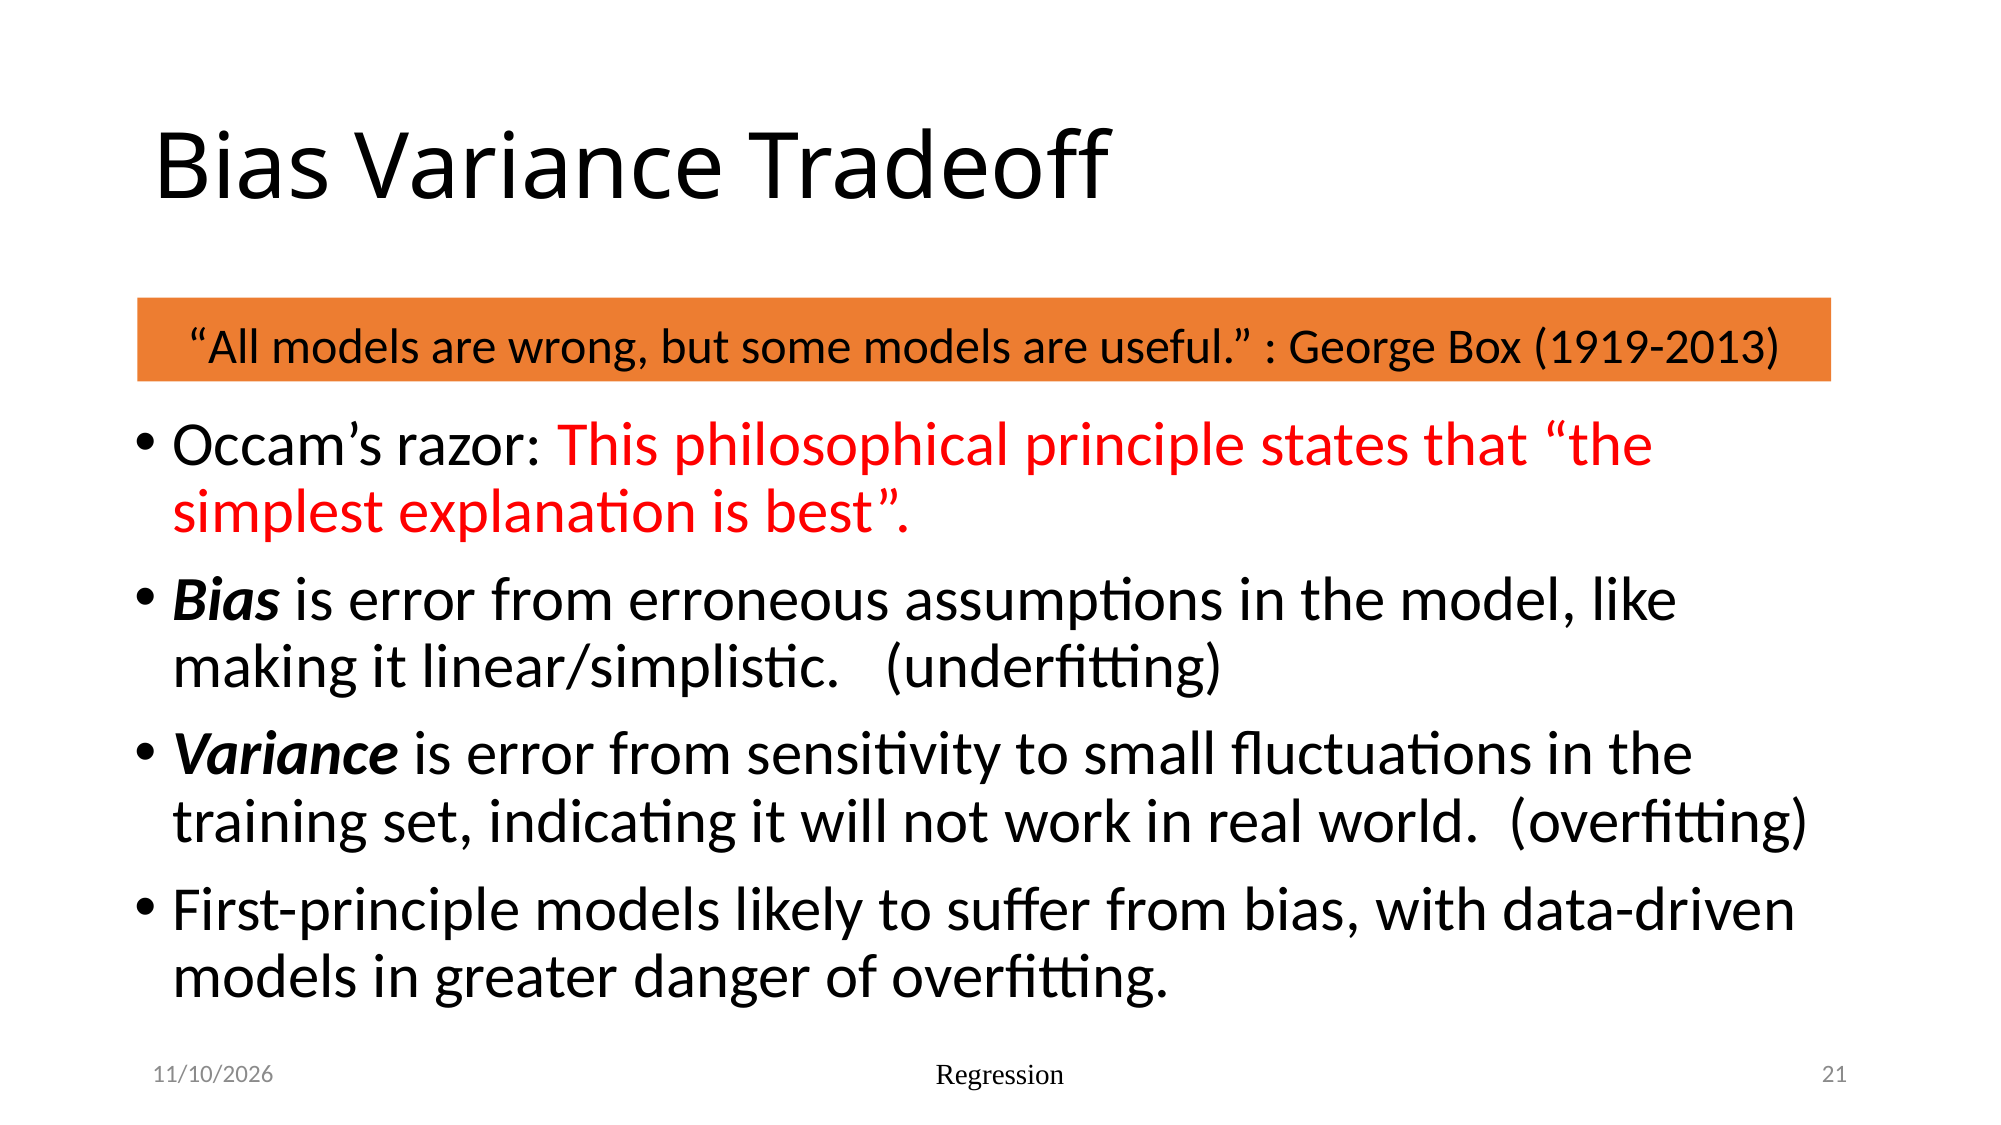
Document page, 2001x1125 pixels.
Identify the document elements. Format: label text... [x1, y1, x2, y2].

text_box “All models are wrong, but some models are useful.” : George Box (1919-2013) [137, 297, 1832, 382]
slide_number 21 [1412, 1042, 1863, 1103]
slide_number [137, 1042, 588, 1103]
list Occam’s razor: This philosophical principle states that “the simplest explanation is best”. Bias is error from erroneous assumptions in the model, like making it linear/simplistic. (underfitting) Variance is error from sensitivity to small fluctuations in the training set, indicating it will not work in real world. (overfitting) First-principle models likely to suffer from bias, with data-driven models in greater danger of overfitting. [119, 403, 1883, 1032]
footer Regression [662, 1042, 1338, 1103]
title Bias Variance Tradeoff [137, 59, 1863, 278]
